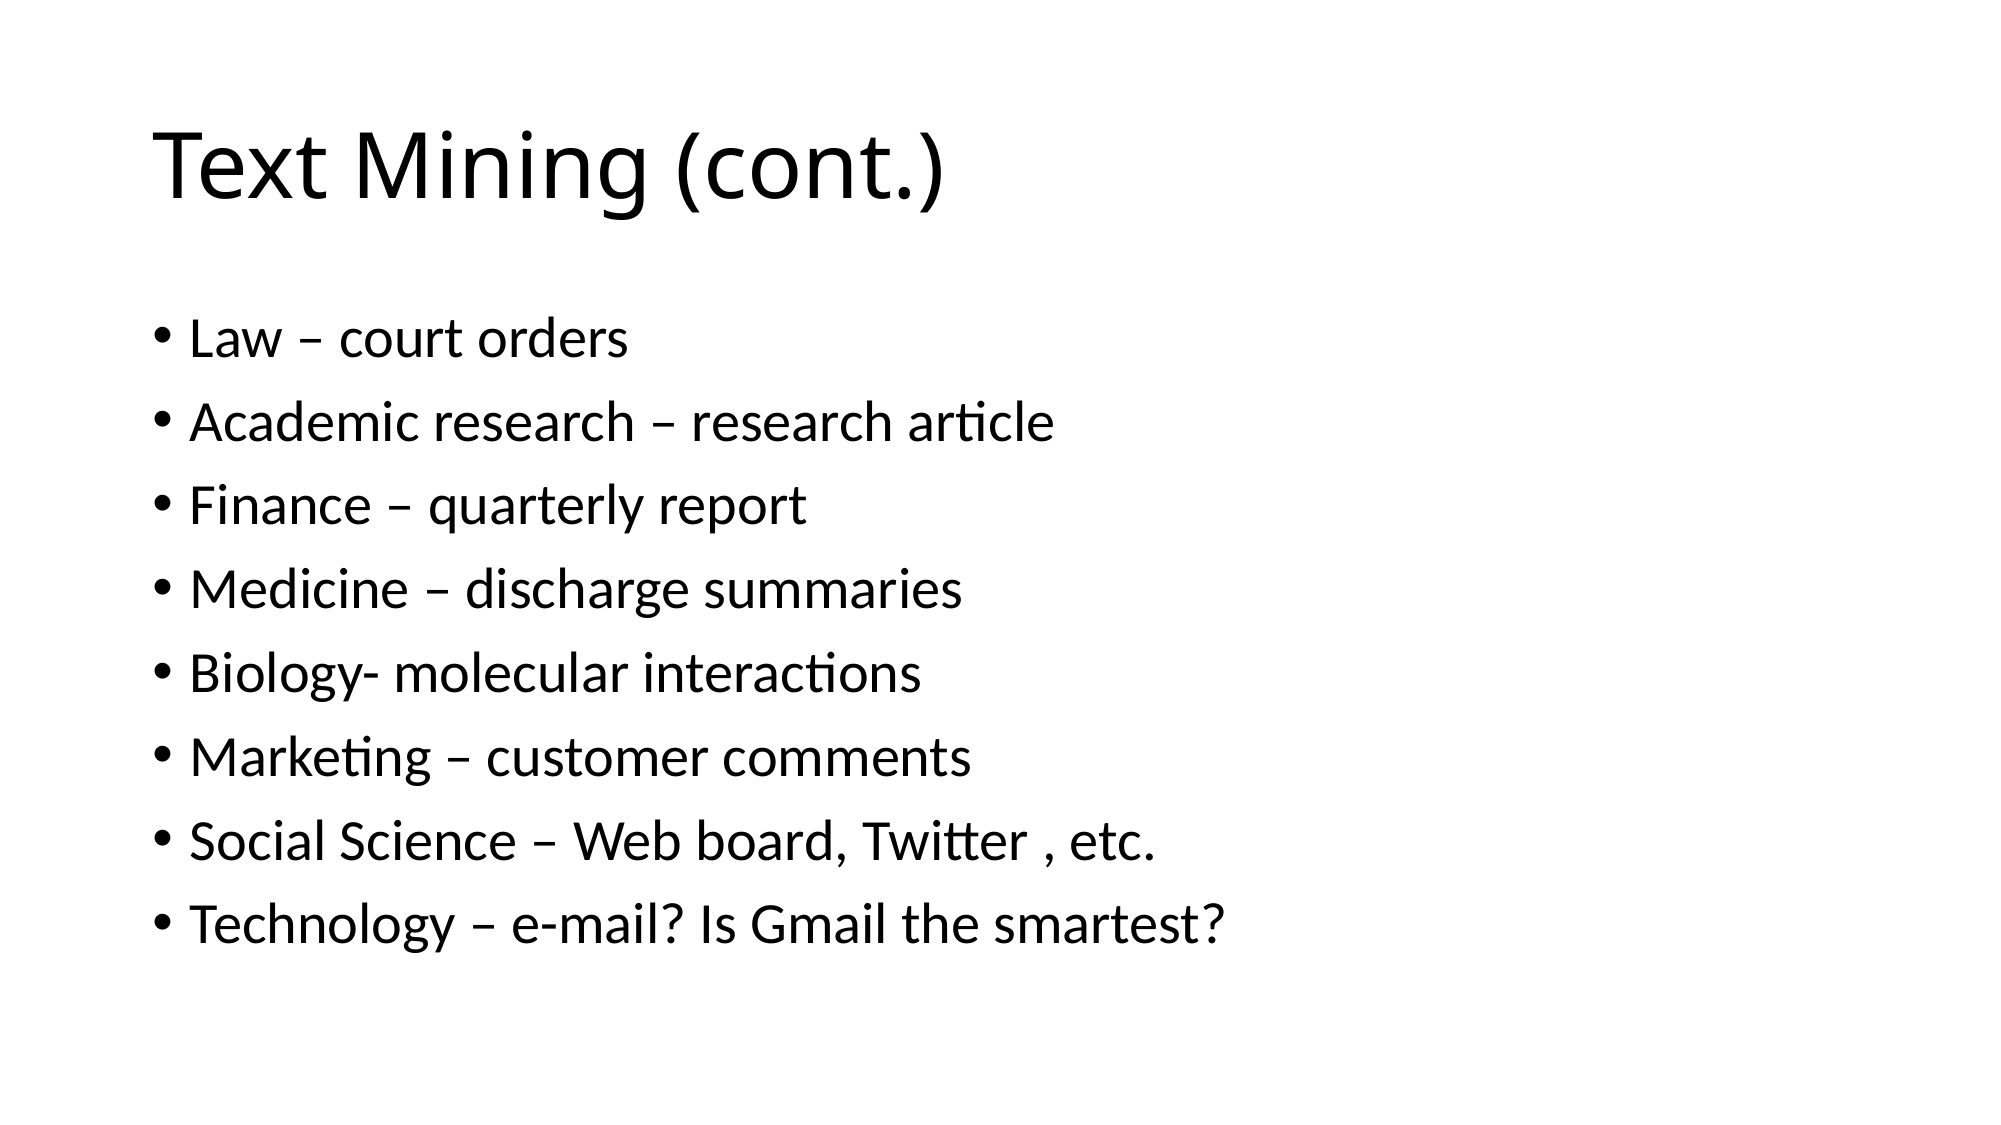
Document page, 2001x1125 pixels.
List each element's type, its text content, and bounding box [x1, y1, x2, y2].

list Law – court orders Academic research – research article Finance – quarterly report Medicine – discharge summaries Biology- molecular interactions Marketing – customer comments Social Science – Web board, Twitter , etc. Technology – e-mail? Is Gmail the smartest? [137, 299, 1863, 1014]
title Text Mining (cont.) [137, 59, 1863, 278]
